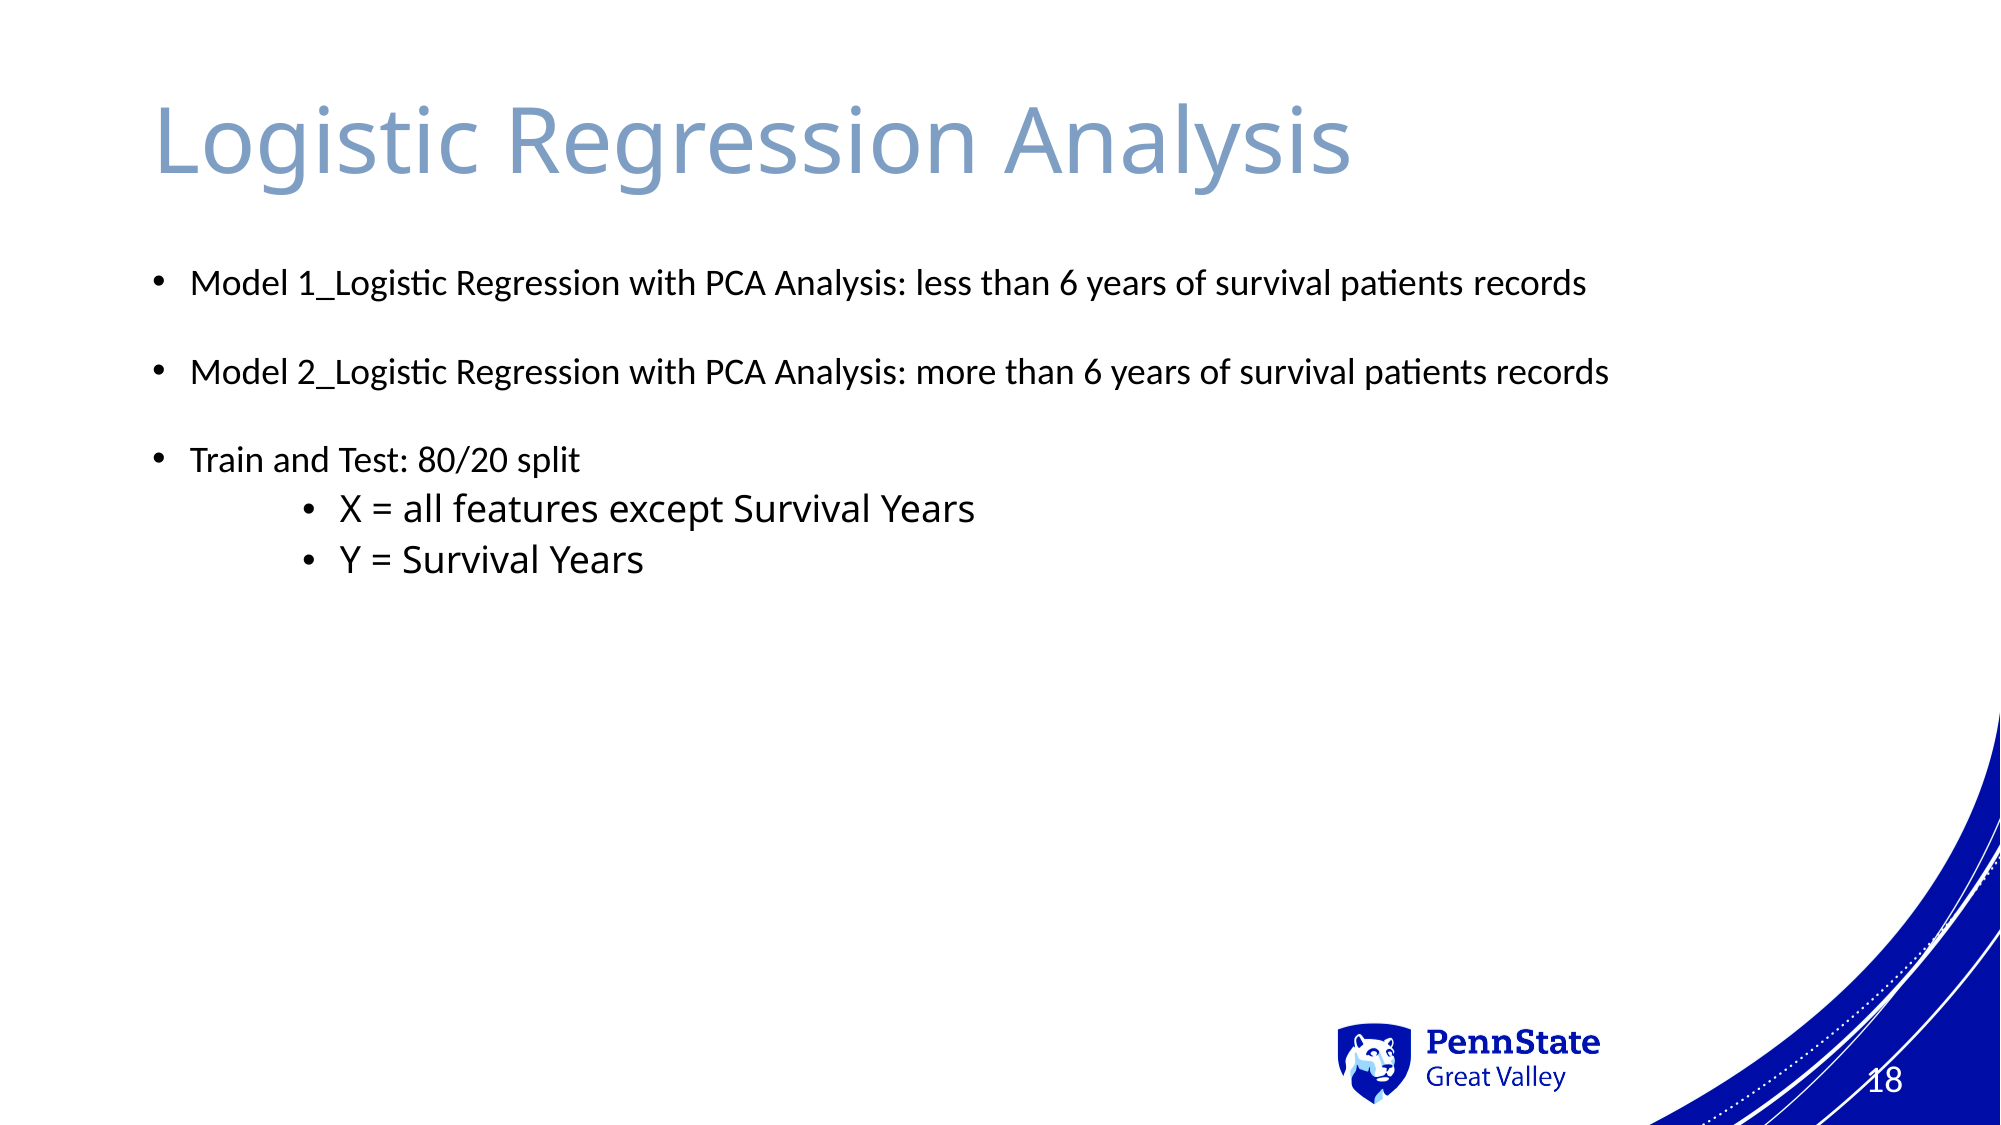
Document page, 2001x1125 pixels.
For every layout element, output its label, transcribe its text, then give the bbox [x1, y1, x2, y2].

list Model 1_Logistic Regression with PCA Analysis: less than 6 years of survival patients records Model 2_Logistic Regression with PCA Analysis: more than 6 years of survival patients records Train and Test: 80/20 split X = all features except Survival Years Y = Survival Years [137, 228, 1863, 1014]
picture [0, 0, 2000, 1125]
title Logistic Regression Analysis [137, 59, 1863, 228]
